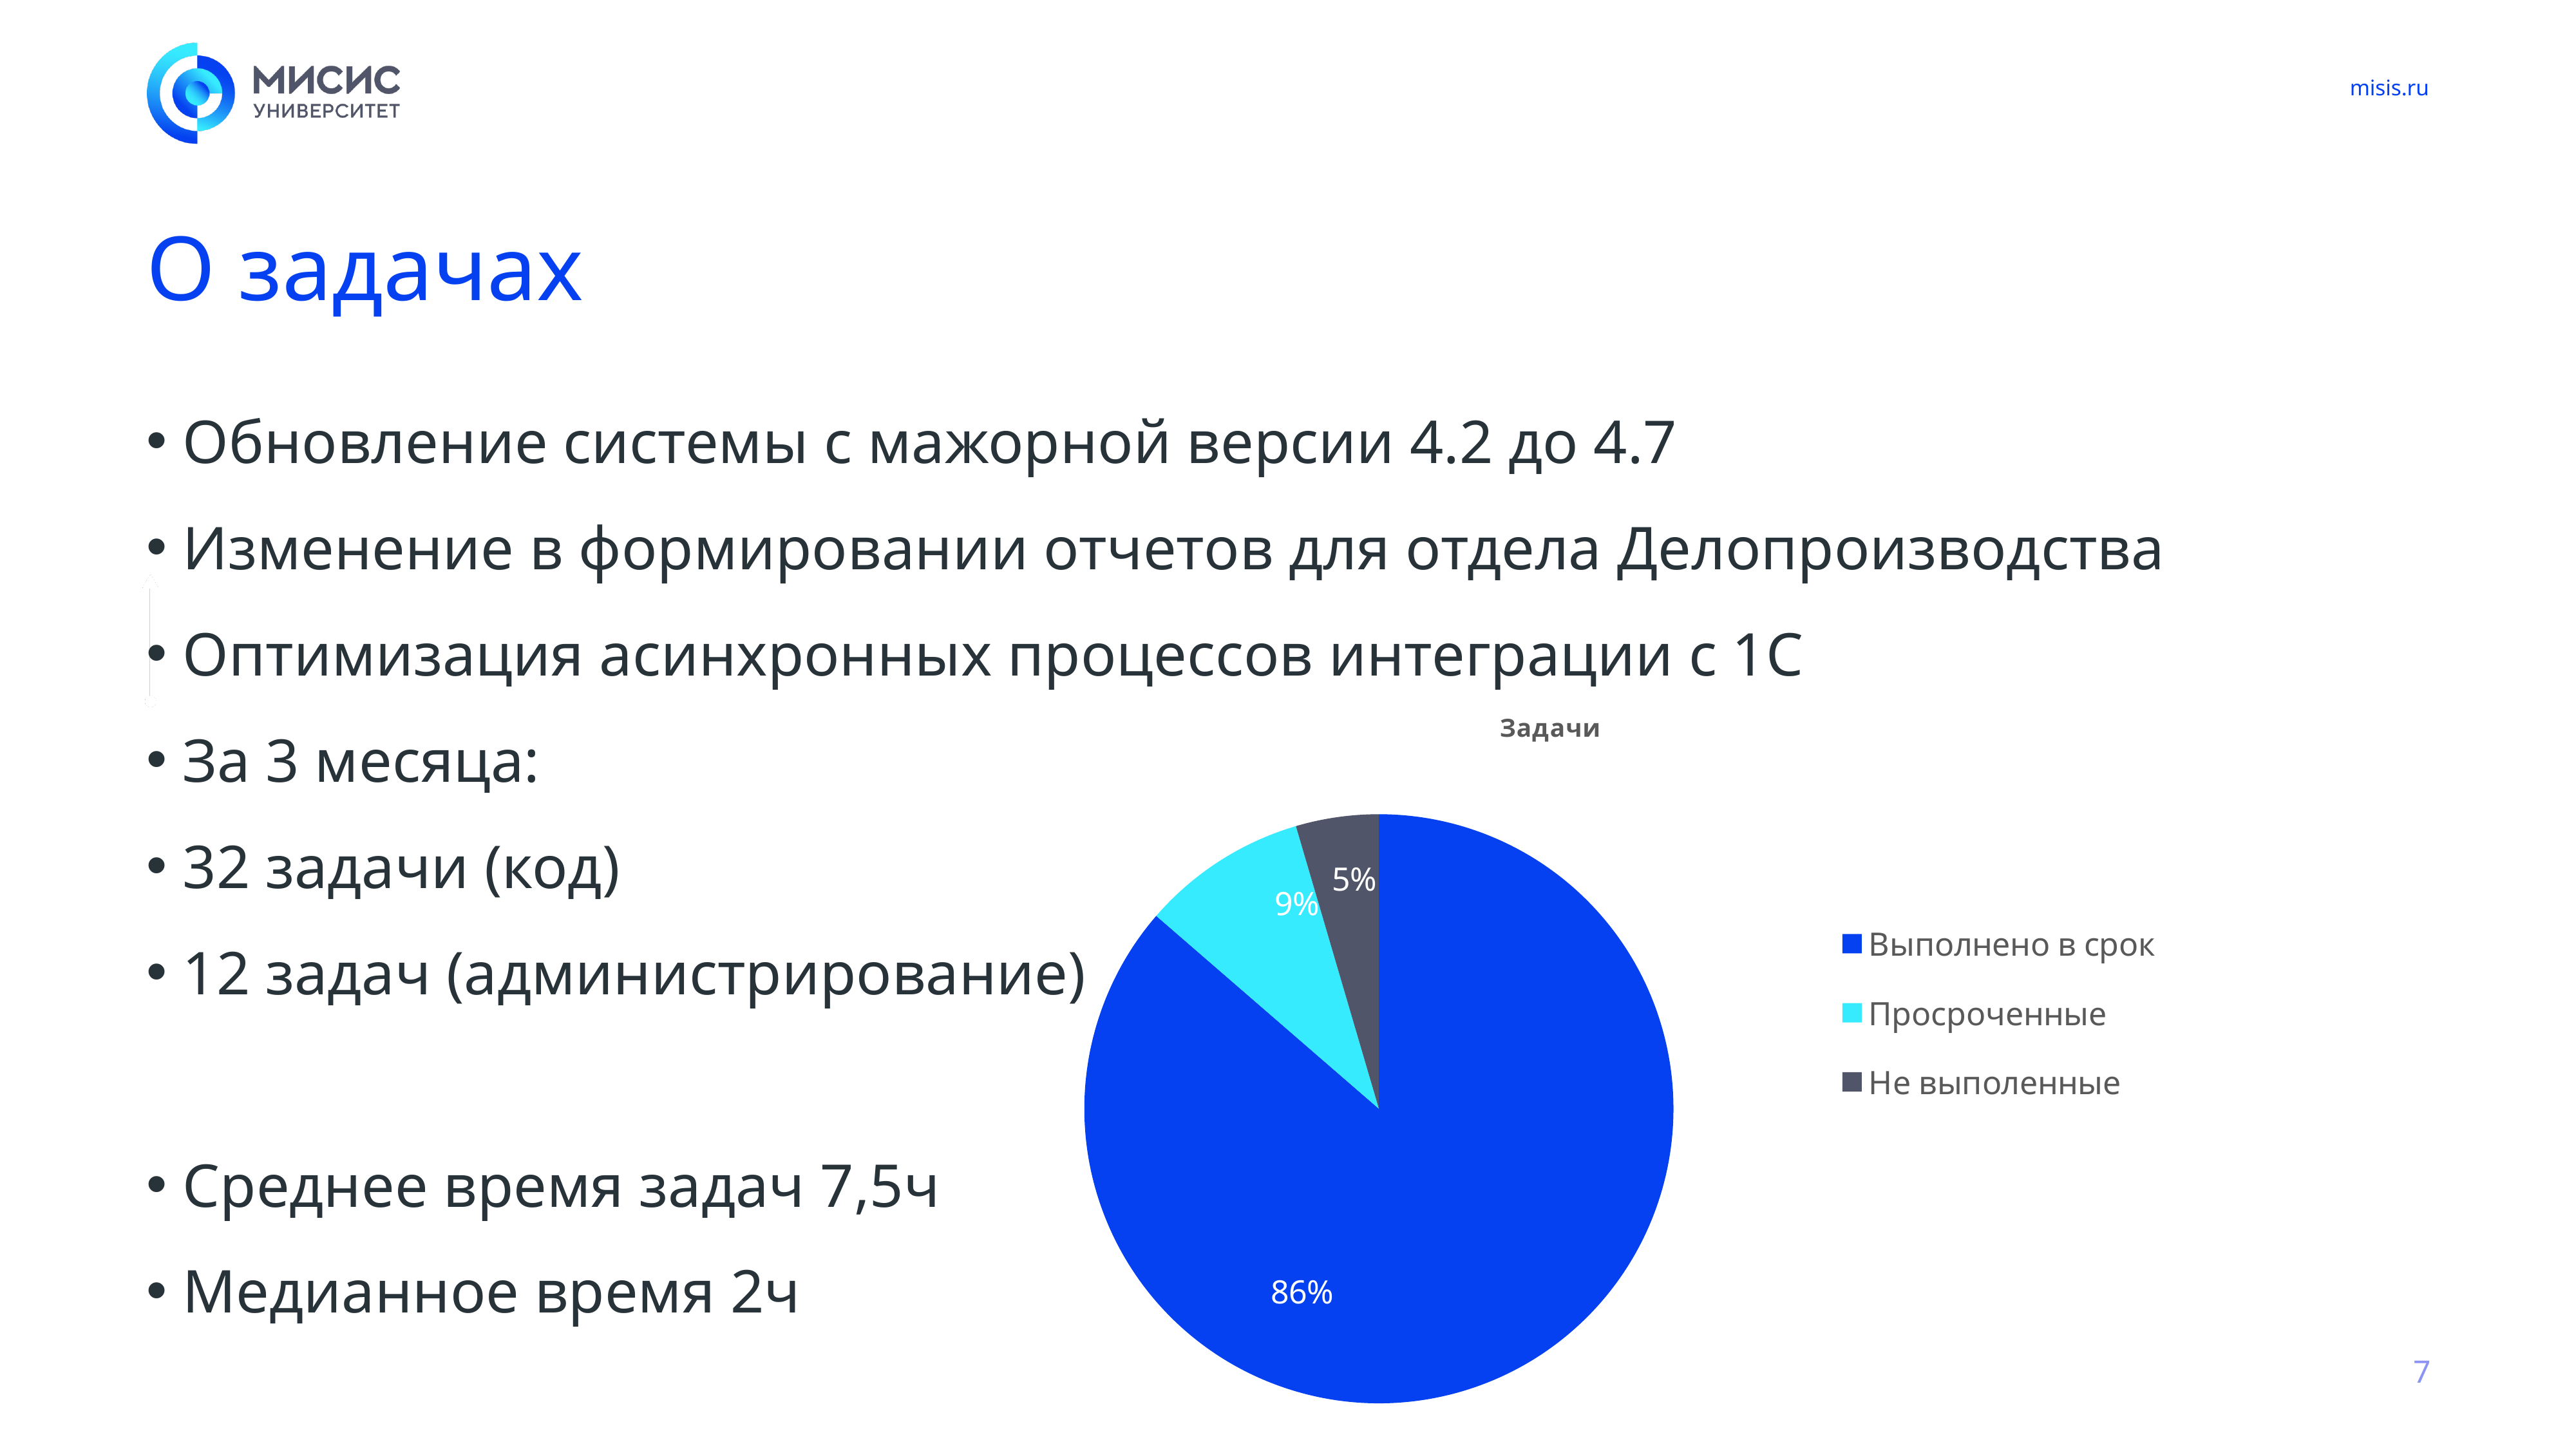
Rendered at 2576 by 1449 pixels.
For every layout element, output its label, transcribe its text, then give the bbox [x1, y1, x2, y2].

picture [147, 42, 401, 144]
slide_number 7 [2175, 1334, 2441, 1412]
title О задачах [137, 223, 1387, 364]
chart [925, 681, 2175, 1449]
list Обновление системы с мажорной версии 4.2 до 4.7 Изменение в формировании отчетов для отдела Делопроизводства Оптимизация асинхронных процессов интеграции с 1С За 3 месяца: 32 задачи (код) 12 задач (администрирование) Среднее время задач 7,5ч Медианное время 2ч [137, 364, 2291, 1449]
